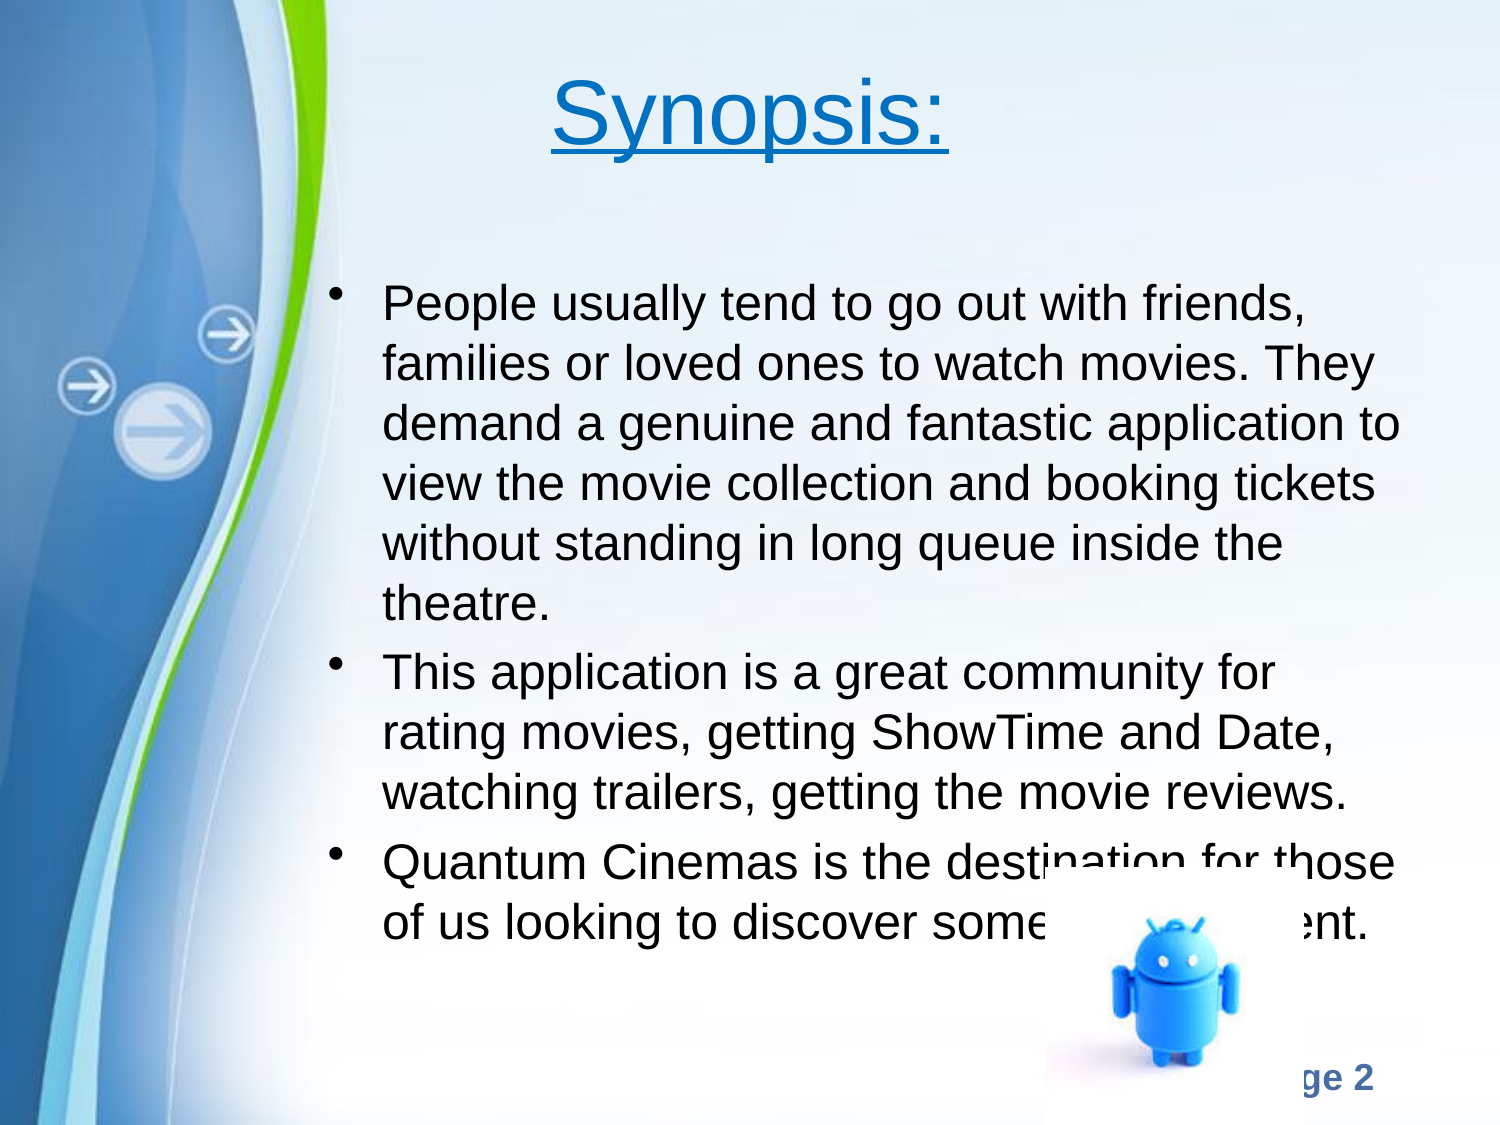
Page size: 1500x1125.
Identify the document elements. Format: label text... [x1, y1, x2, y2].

list People usually tend to go out with friends, families or loved ones to watch movies. They demand a genuine and fantastic application to view the movie collection and booking tickets without standing in long queue inside the theatre. This application is a great community for rating movies, getting ShowTime and Date, watching trailers, getting the movie reviews. Quantum Cinemas is the destination for those of us looking to discover something different. [312, 262, 1425, 1005]
title Synopsis: [75, 45, 1425, 233]
picture [0, 0, 1500, 1125]
